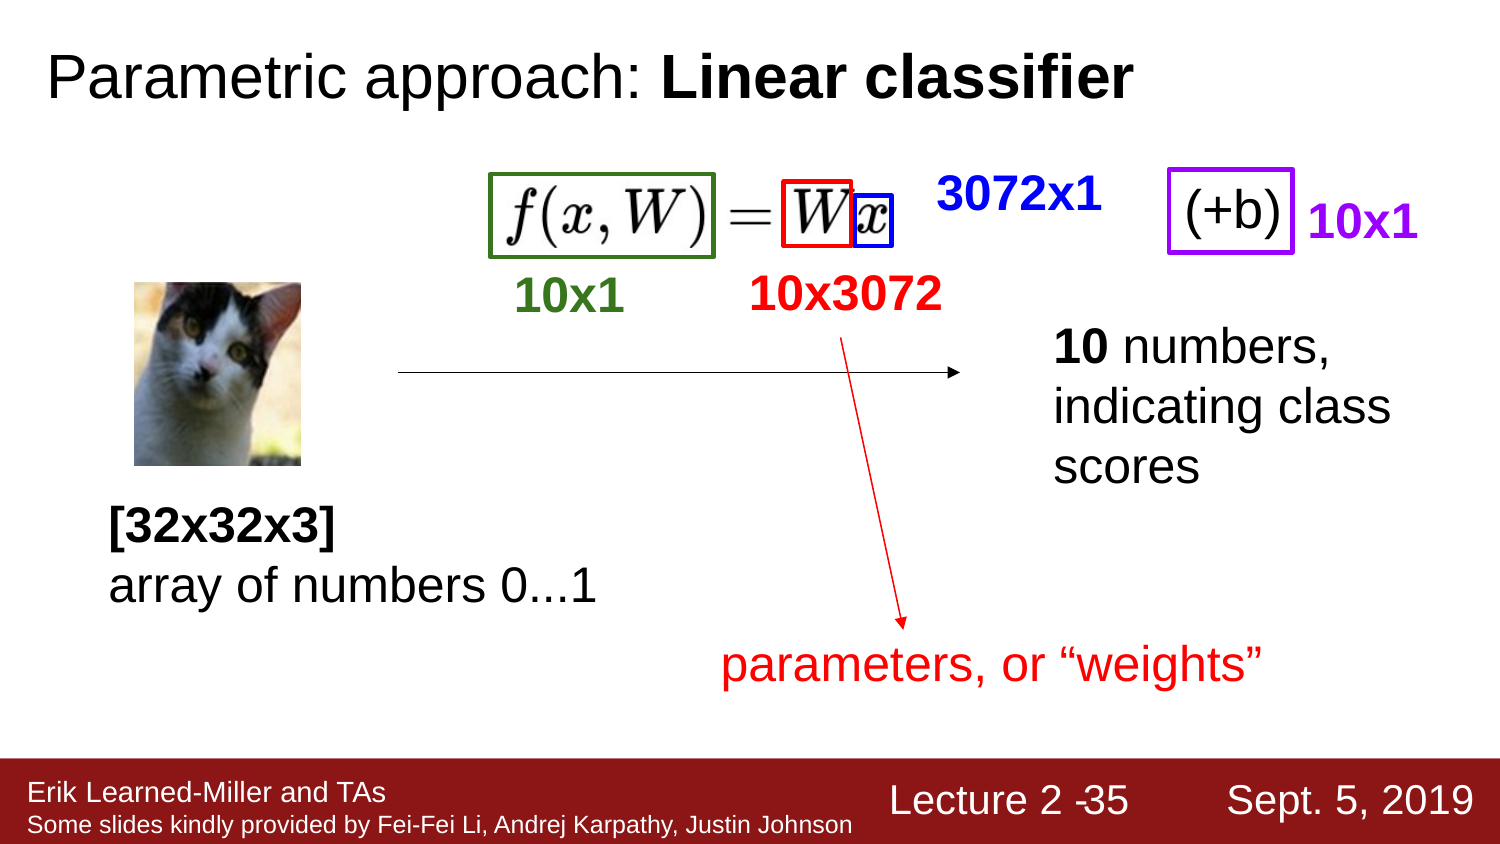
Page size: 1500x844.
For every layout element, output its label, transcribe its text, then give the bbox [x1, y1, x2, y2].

text_box 10x3072 [733, 245, 970, 311]
text_box 3072x1 [921, 145, 1157, 211]
slide_number ‹#› [1054, 765, 1145, 831]
text_box parameters, or “weights” [705, 616, 1363, 694]
text_box Parametric approach: Linear classifier [30, 20, 1369, 139]
text_box [490, 173, 497, 258]
picture [498, 173, 892, 258]
text_box (+b) [1169, 159, 1345, 174]
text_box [840, 337, 904, 630]
text_box 10x1 [1292, 174, 1500, 240]
picture [134, 282, 301, 466]
text_box [1169, 169, 1293, 253]
text_box 10x1 [498, 264, 735, 313]
text_box [32x32x3] array of numbers 0...1 [93, 477, 640, 528]
text_box 10 numbers, indicating class scores [1038, 298, 1475, 423]
